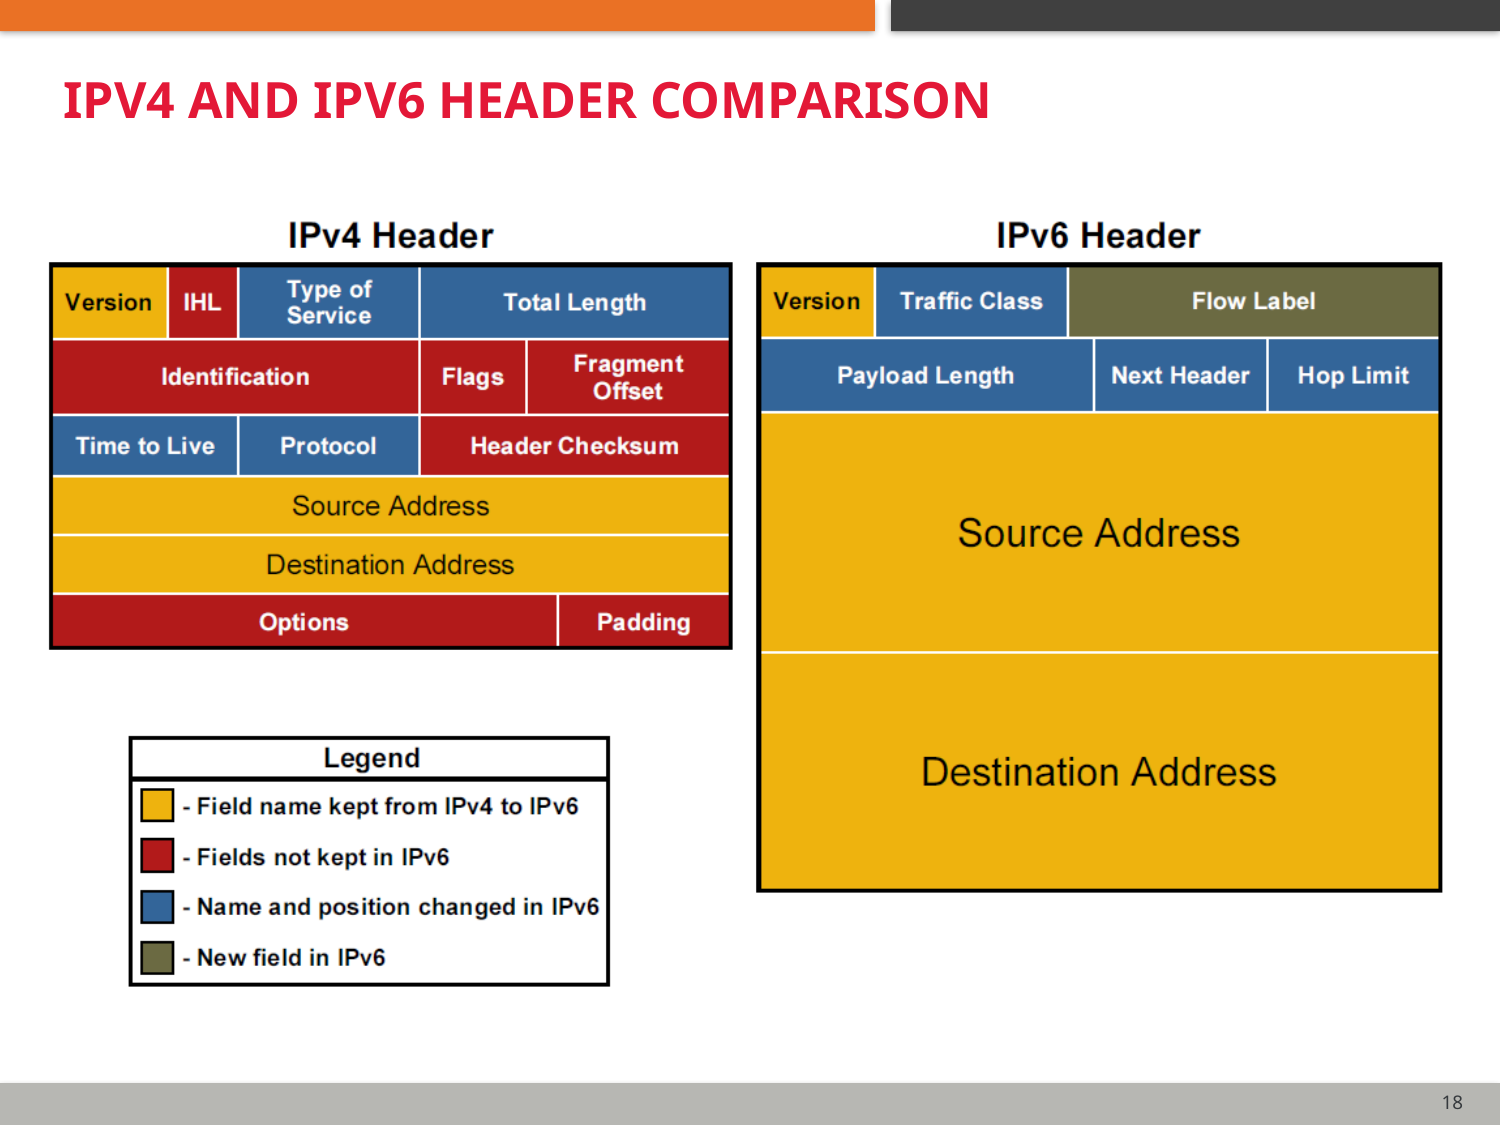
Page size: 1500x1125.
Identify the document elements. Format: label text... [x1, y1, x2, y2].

picture [44, 214, 1450, 992]
title ipv4 and ipv6 header comparison [48, 54, 1424, 142]
